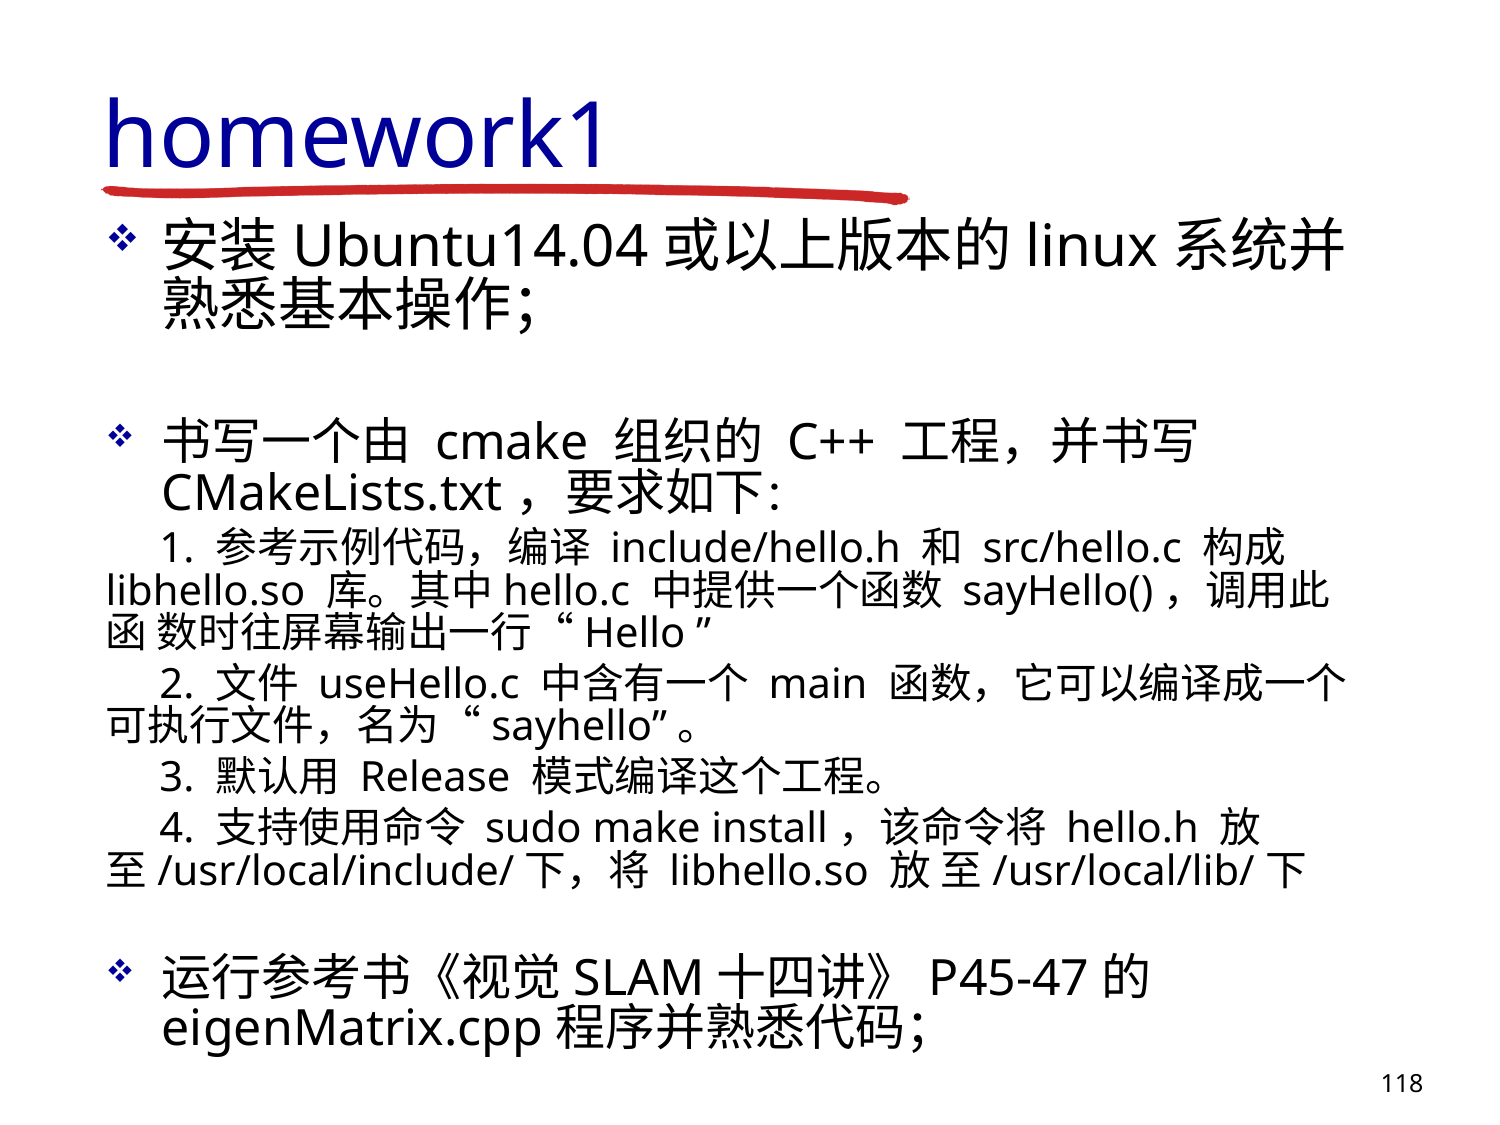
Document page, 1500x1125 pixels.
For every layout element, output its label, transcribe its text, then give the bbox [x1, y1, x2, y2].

slide_number 118 [1365, 1059, 1477, 1106]
list 安装Ubuntu14.04或以上版本的linux系统并熟悉基本操作； 书写⼀个由 cmake 组织的 C++ ⼯程，并书写 CMakeLists.txt，要求如下： 1. 参考示例代码，编译 include/hello.h 和 src/hello.c 构成 libhello.so 库。其中hello.c 中提供⼀个函数 sayHello()，调⽤此函 数时往屏幕输出⼀⾏“Hello ” 2. ⽂件 useHello.c 中含有⼀个 main 函数，它可以编译成⼀个可执⾏⽂件，名为“sayhello”。 3. 默认⽤ Release 模式编译这个⼯程。 4. 支持使⽤命令 sudo make install，该命令将 hello.h 放⾄/usr/local/include/下，将 libhello.so 放 ⾄/usr/local/lib/下 运行参考书《视觉SLAM十四讲》P45-47的eigenMatrix.cpp程序并熟悉代码； [90, 210, 1366, 1075]
title homework1 [87, 37, 1363, 225]
picture [98, 178, 919, 212]
